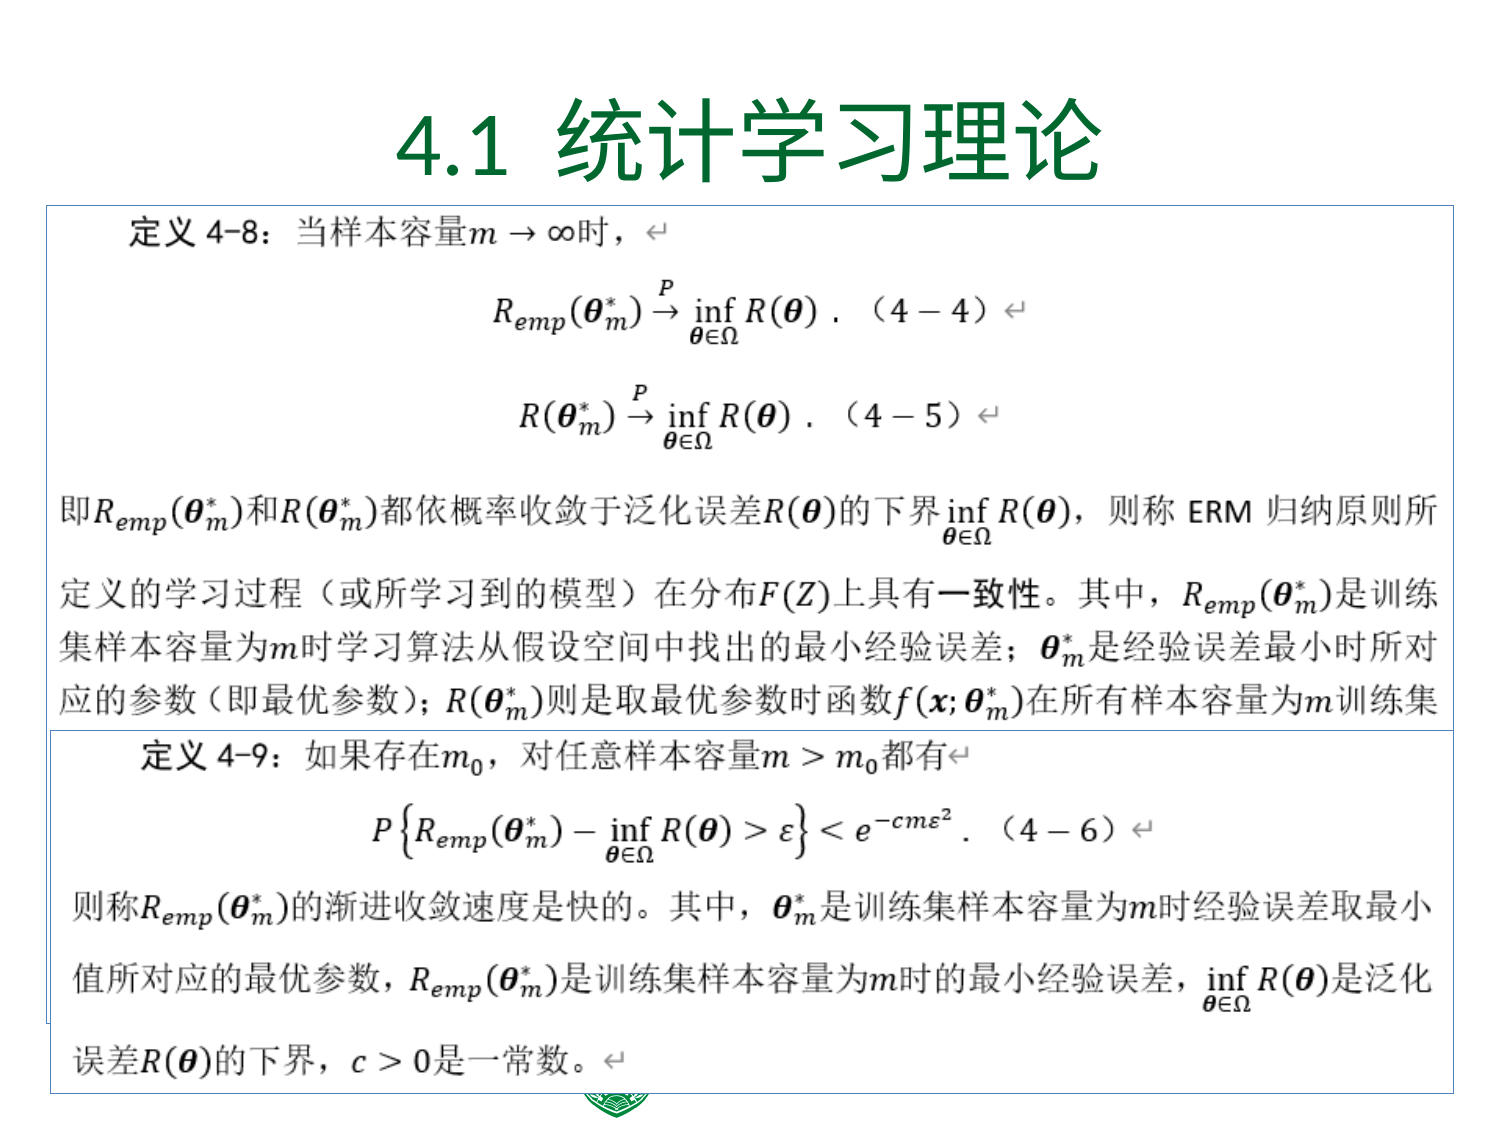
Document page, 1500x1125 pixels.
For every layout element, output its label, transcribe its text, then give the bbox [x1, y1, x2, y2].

title 4.1 统计学习理论 [75, 45, 1425, 204]
picture [46, 205, 1454, 1119]
